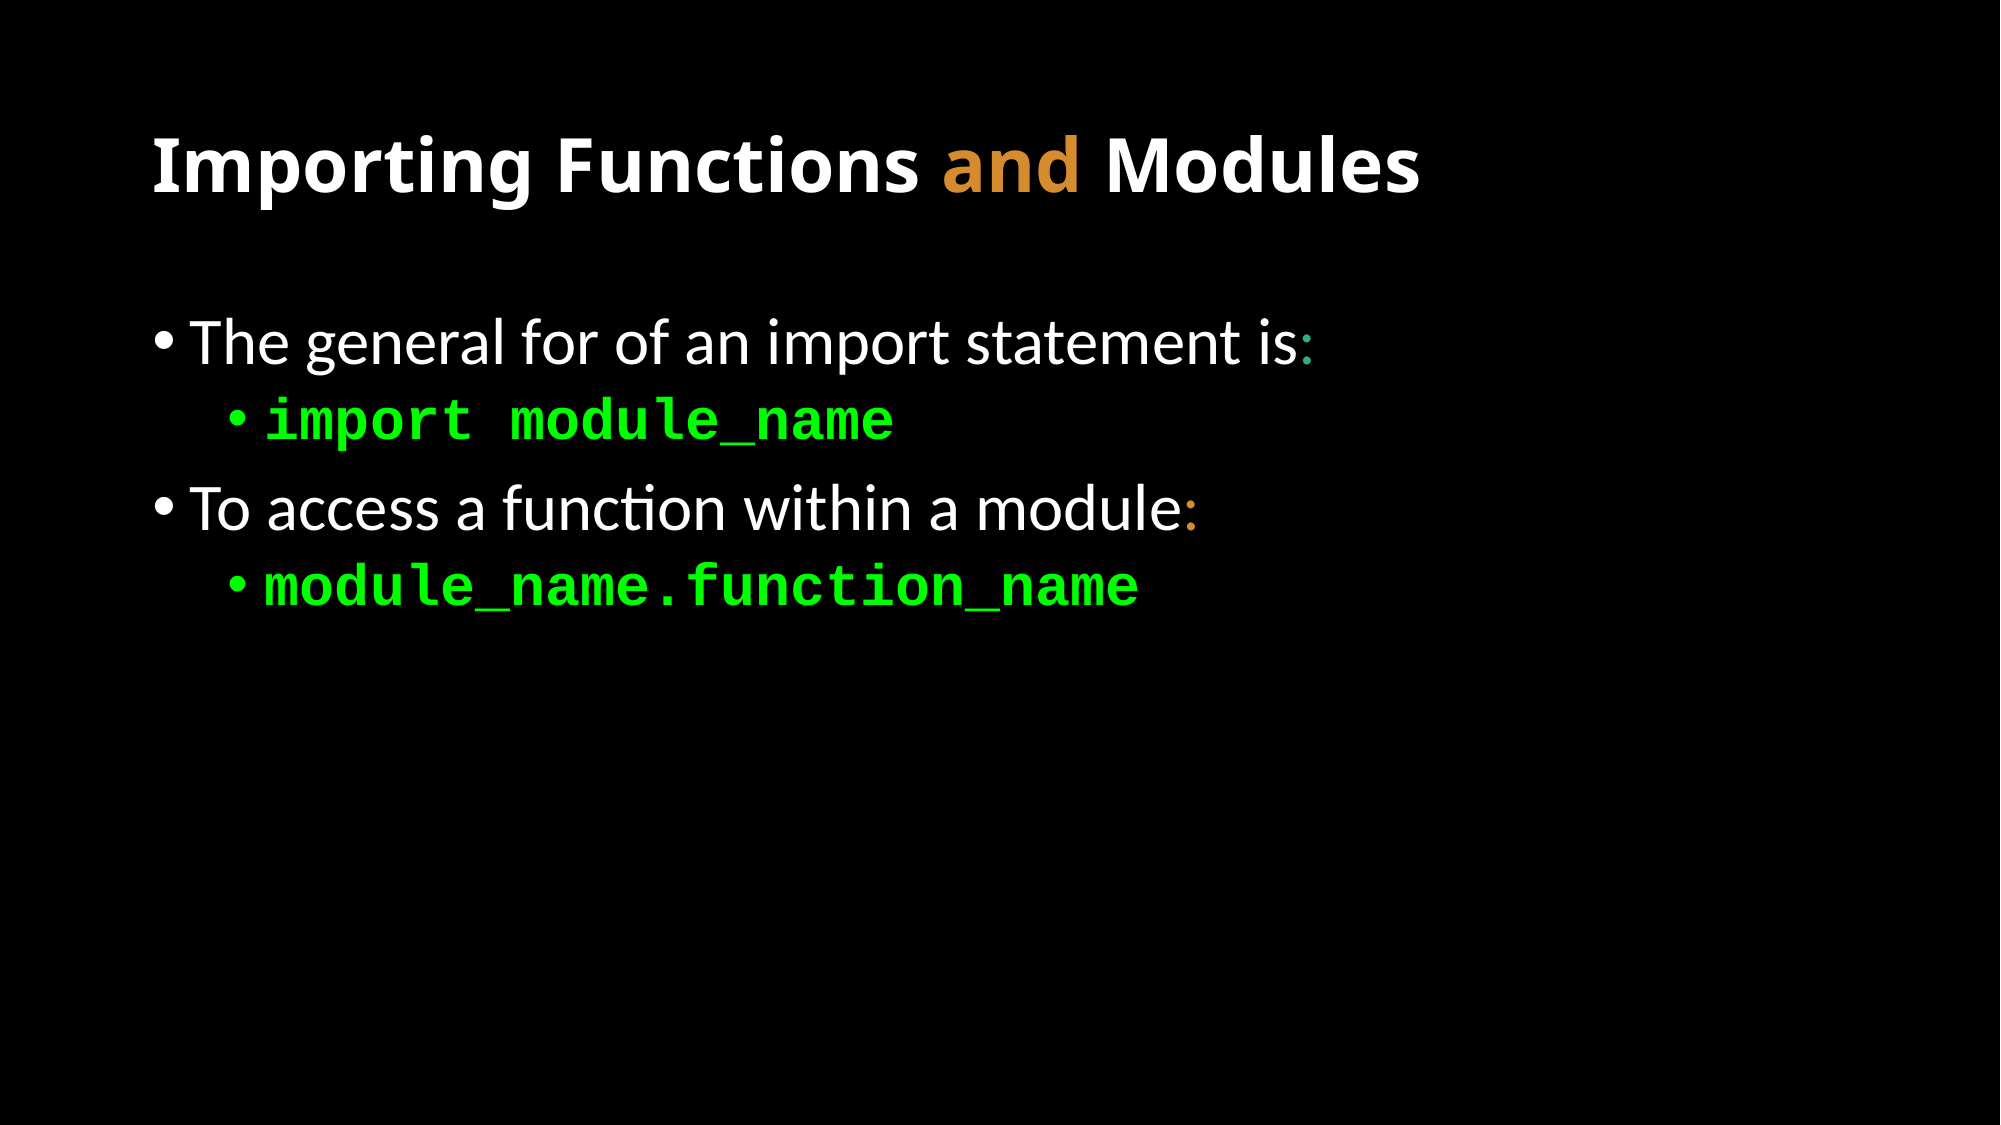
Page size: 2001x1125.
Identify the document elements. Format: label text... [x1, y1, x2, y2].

list The general for of an import statement is: import module_name To access a function within a module: module_name.function_name [137, 299, 1823, 1093]
title Importing Functions and Modules [137, 59, 1863, 278]
